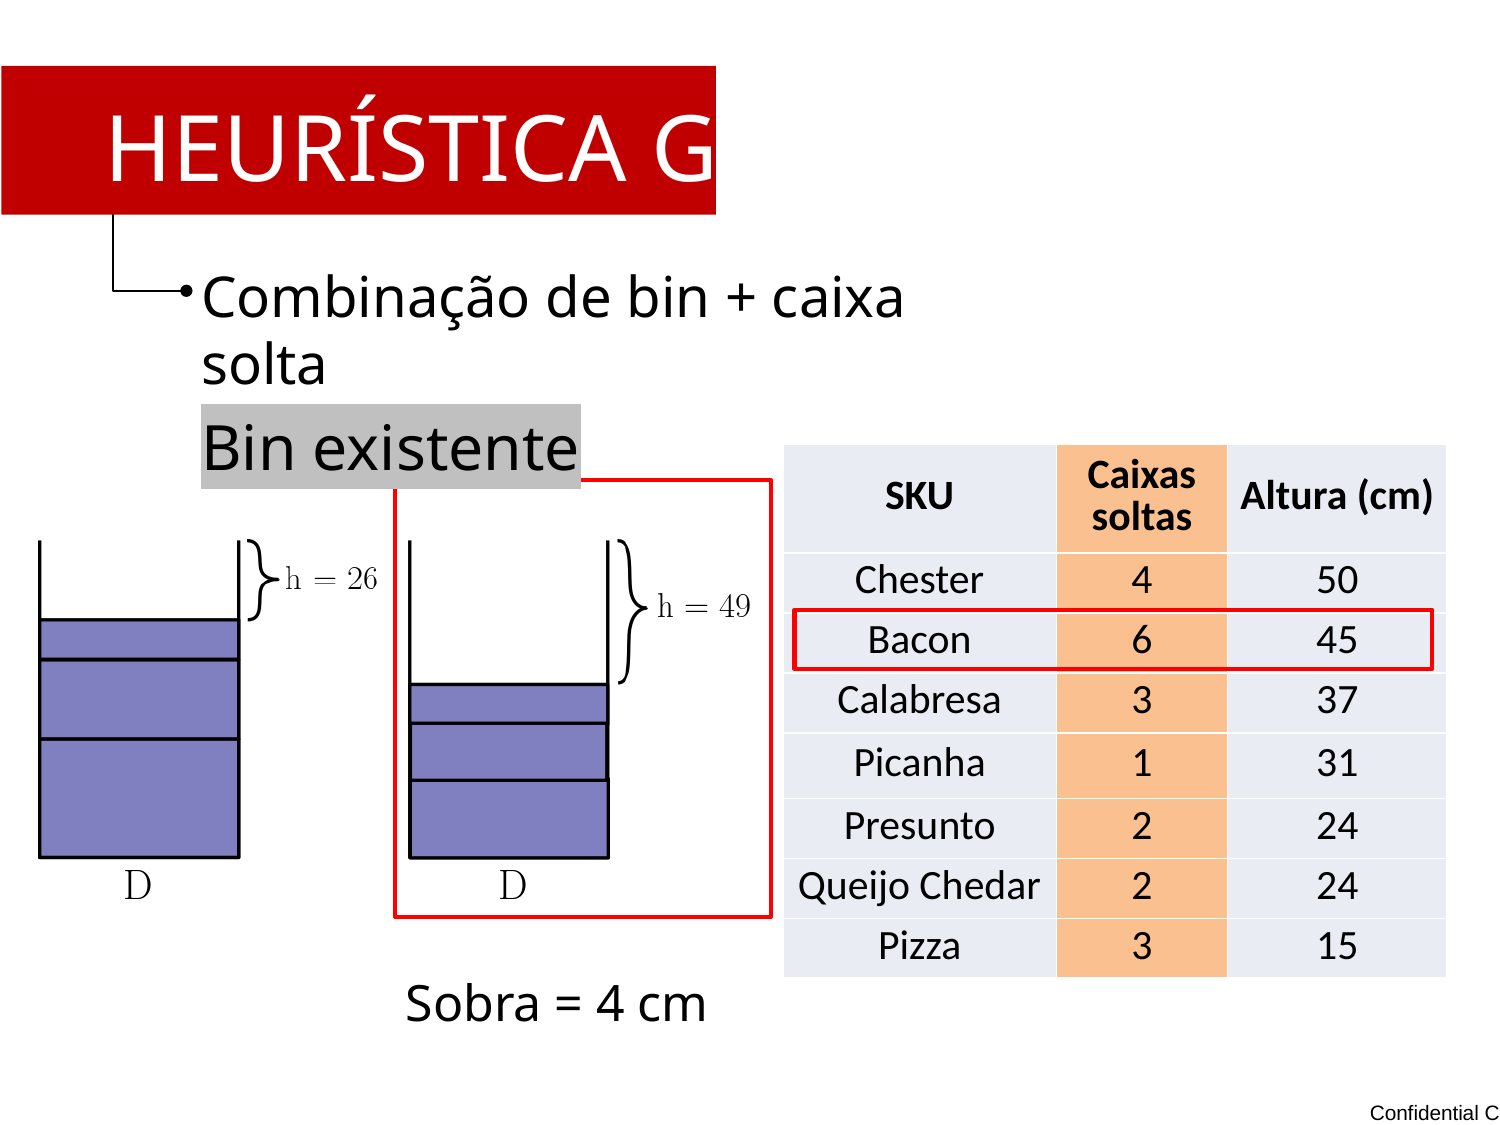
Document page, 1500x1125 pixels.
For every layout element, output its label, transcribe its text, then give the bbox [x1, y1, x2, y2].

table_cell 45 [1228, 614, 1446, 672]
table_cell 24 [1228, 859, 1446, 918]
table_cell Pizza [784, 919, 1056, 977]
picture [37, 537, 752, 900]
table_cell 2 [1057, 799, 1227, 858]
text_box HEURÍSTICA GULOSA [89, 50, 1440, 239]
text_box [39, 185, 187, 291]
table_cell Presunto [784, 799, 1056, 858]
table_cell 15 [1228, 919, 1446, 977]
table_cell 24 [1228, 799, 1446, 858]
table_cell 3 [1057, 674, 1227, 732]
table_header SKU [784, 445, 1056, 552]
table_cell Queijo Chedar [784, 859, 1056, 918]
table_cell 4 [1057, 554, 1227, 608]
table_cell Picanha [784, 734, 1056, 798]
table_cell 37 [1228, 674, 1446, 732]
table_cell 3 [1057, 919, 1227, 977]
table_cell Chester [784, 554, 1056, 612]
table_cell Bacon [784, 614, 1056, 672]
text_box Sobra = 4 cm [390, 964, 724, 1039]
text_box Combinação de bin + caixa solta Bin existente [186, 253, 1003, 325]
table_header Altura (cm) [1228, 445, 1446, 552]
table_cell Calabresa [784, 674, 1056, 732]
table_cell 2 [1057, 859, 1227, 918]
table_cell 31 [1228, 734, 1446, 798]
text_box [792, 608, 1434, 671]
text_box [0, 64, 89, 217]
table_cell 50 [1228, 554, 1446, 612]
table_header Caixas soltas [1057, 445, 1227, 552]
text_box [393, 478, 773, 919]
table_cell 1 [1057, 734, 1227, 798]
